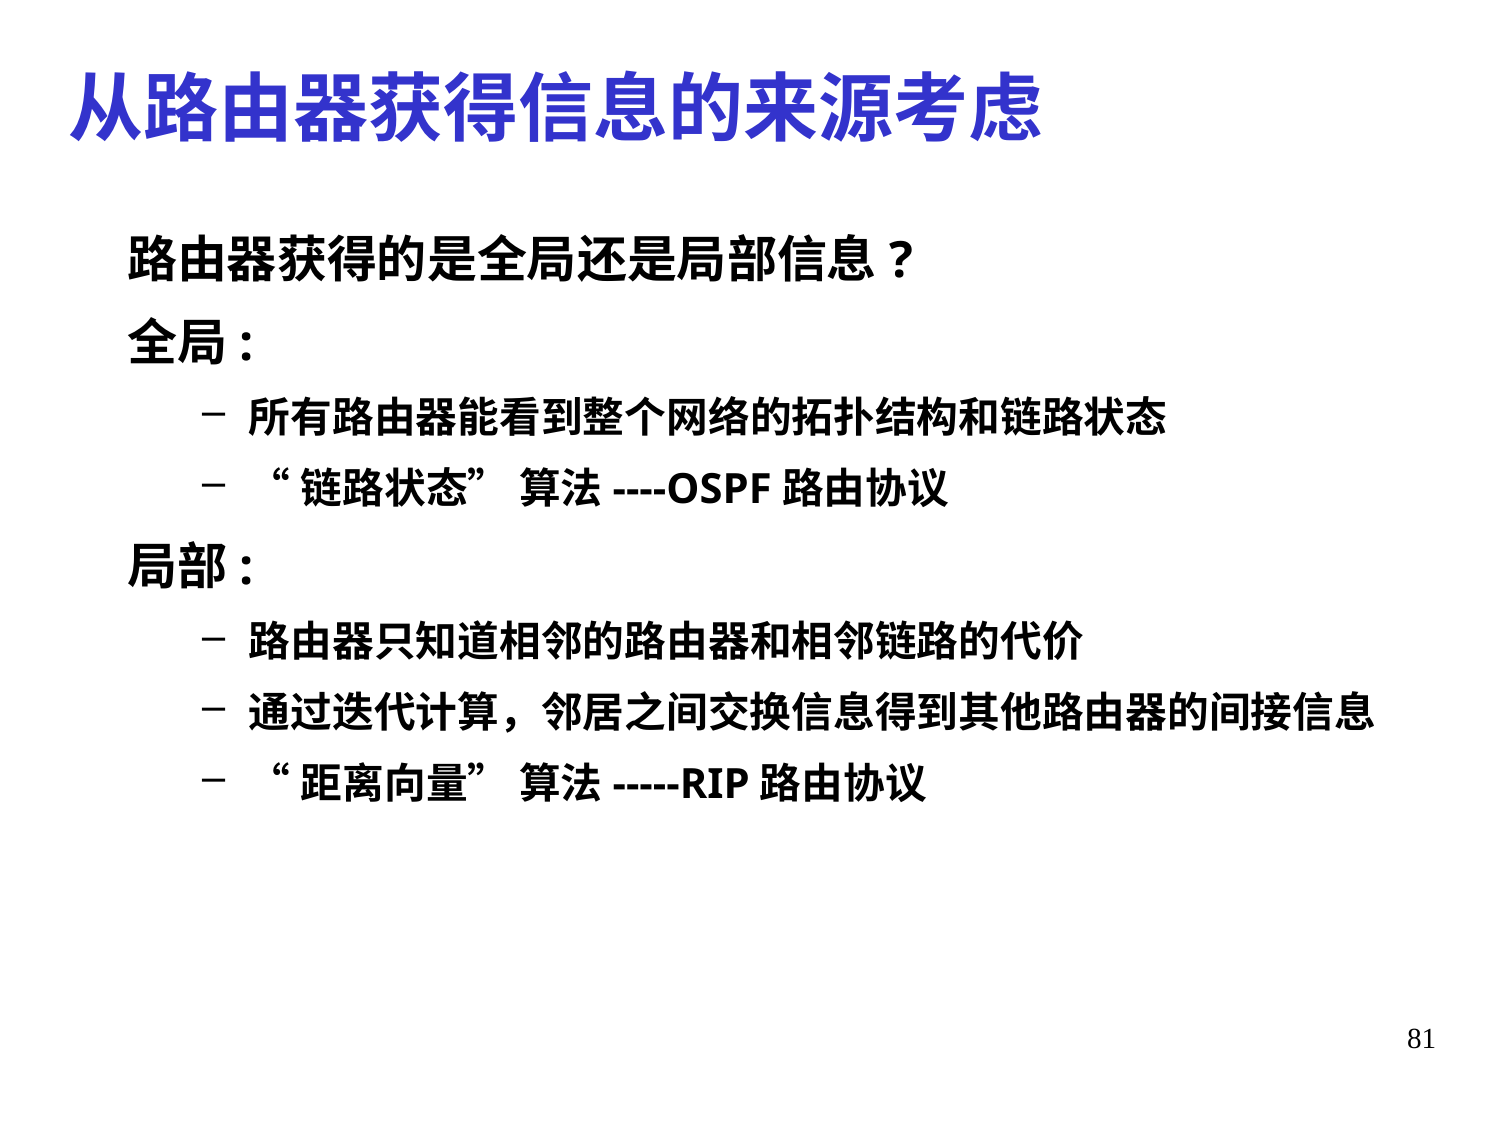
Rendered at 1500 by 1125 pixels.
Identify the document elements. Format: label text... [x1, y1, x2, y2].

slide_number 81 [1340, 1011, 1452, 1087]
list 路由器获得的是全局还是局部信息? 全局: 所有路由器能看到整个网络的拓扑结构和链路状态 “链路状态” 算法----OSPF路由协议 局部: 路由器只知道相邻的路由器和相邻链路的代价 通过迭代计算，邻居之间交换信息得到其他路由器的间接信息 “距离向量” 算法-----RIP路由协议 [111, 219, 1412, 948]
title 从路由器获得信息的来源考虑 [52, 42, 1329, 169]
